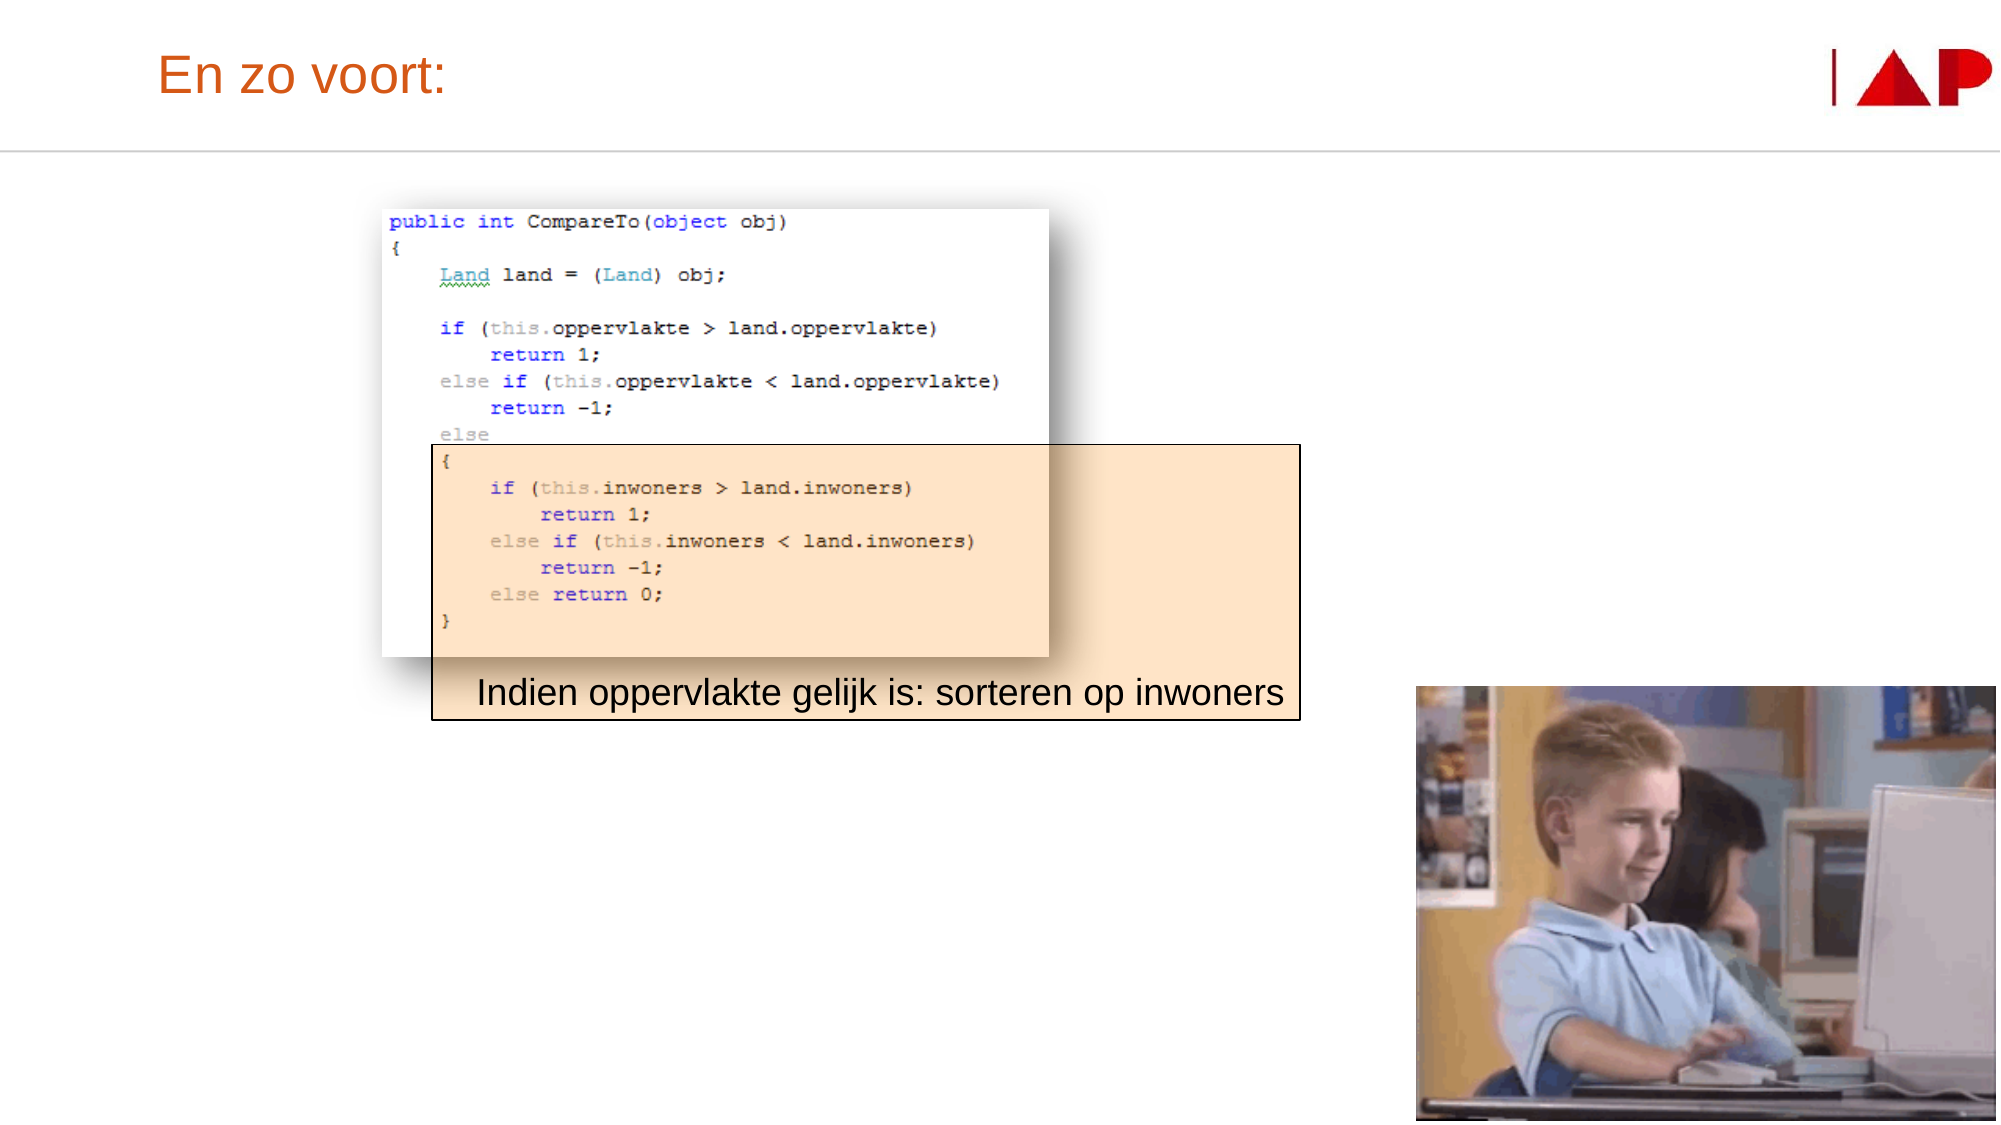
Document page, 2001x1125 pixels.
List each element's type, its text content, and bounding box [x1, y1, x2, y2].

title En zo voort: [157, 0, 1843, 152]
text_box Indien oppervlakte gelijk is: sorteren op inwoners [431, 444, 1300, 721]
picture [1416, 685, 1996, 1121]
picture [1843, 10, 2000, 142]
picture [382, 209, 1049, 658]
